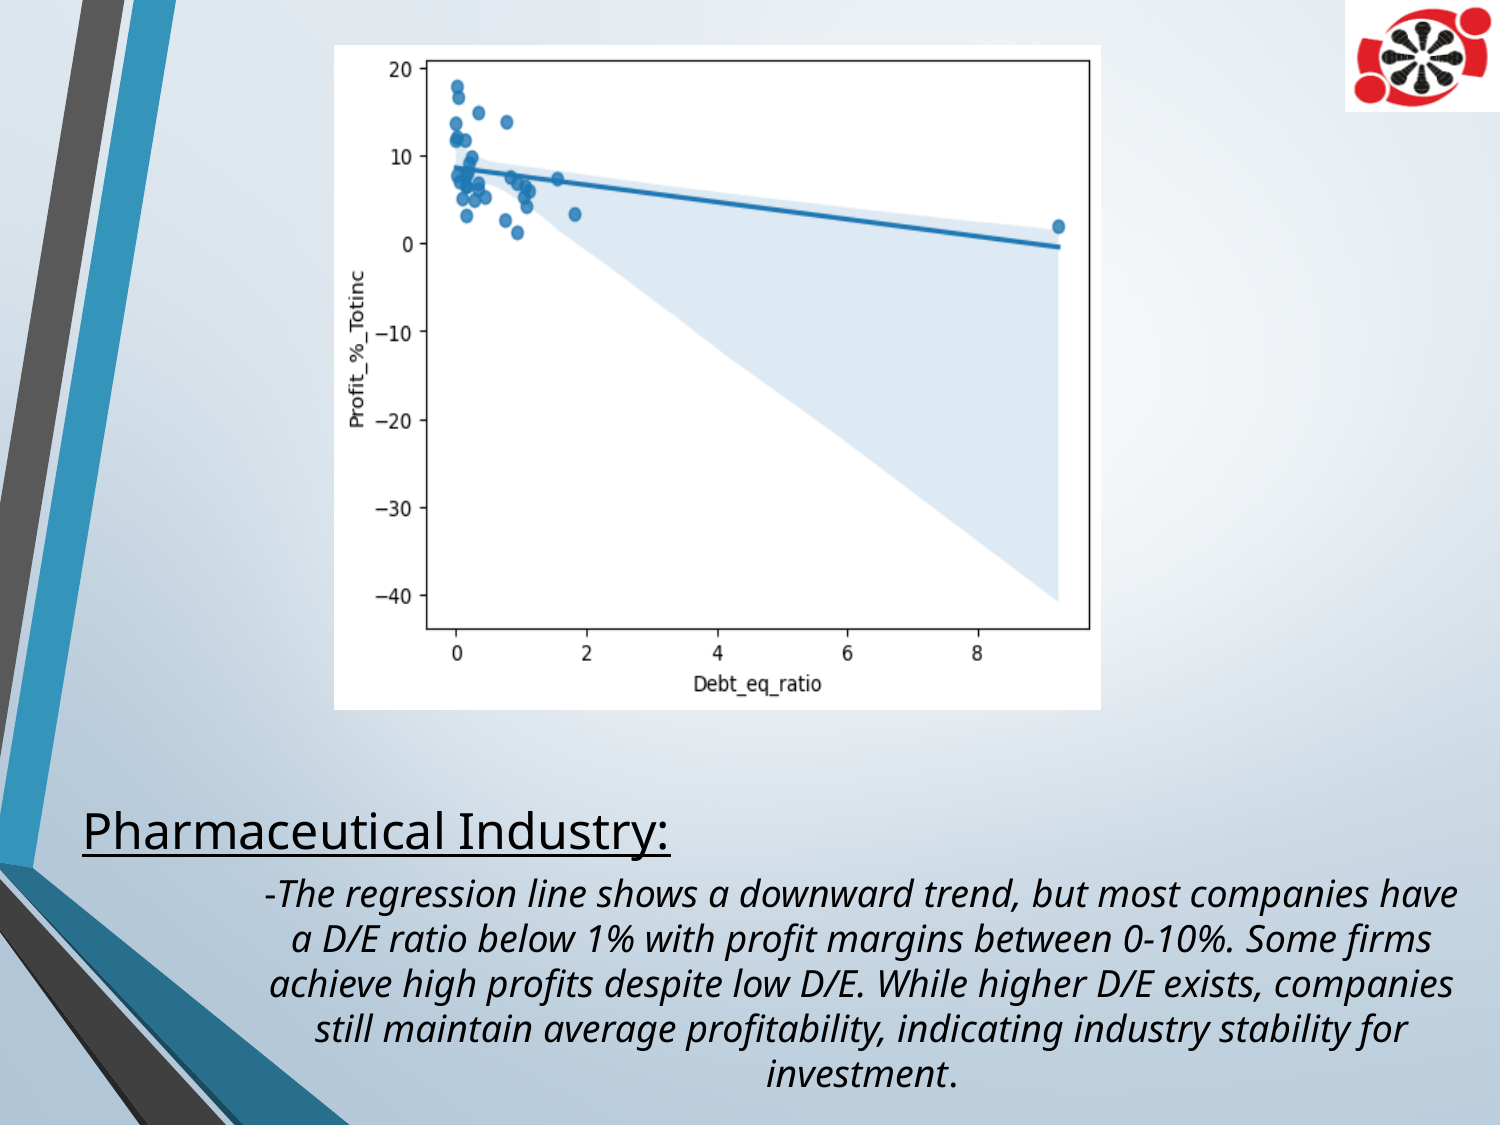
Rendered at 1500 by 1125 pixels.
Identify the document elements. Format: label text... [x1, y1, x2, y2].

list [333, 45, 1101, 711]
list -The regression line shows a downward trend, but most companies have a D/E ratio below 1% with profit margins between 0-10%. Some firms achieve high profits despite low D/E. While higher D/E exists, companies still maintain average profitability, indicating industry stability for investment. [240, 819, 1484, 1125]
title Pharmaceutical Industry: [57, 732, 696, 868]
picture [1344, 0, 1500, 112]
